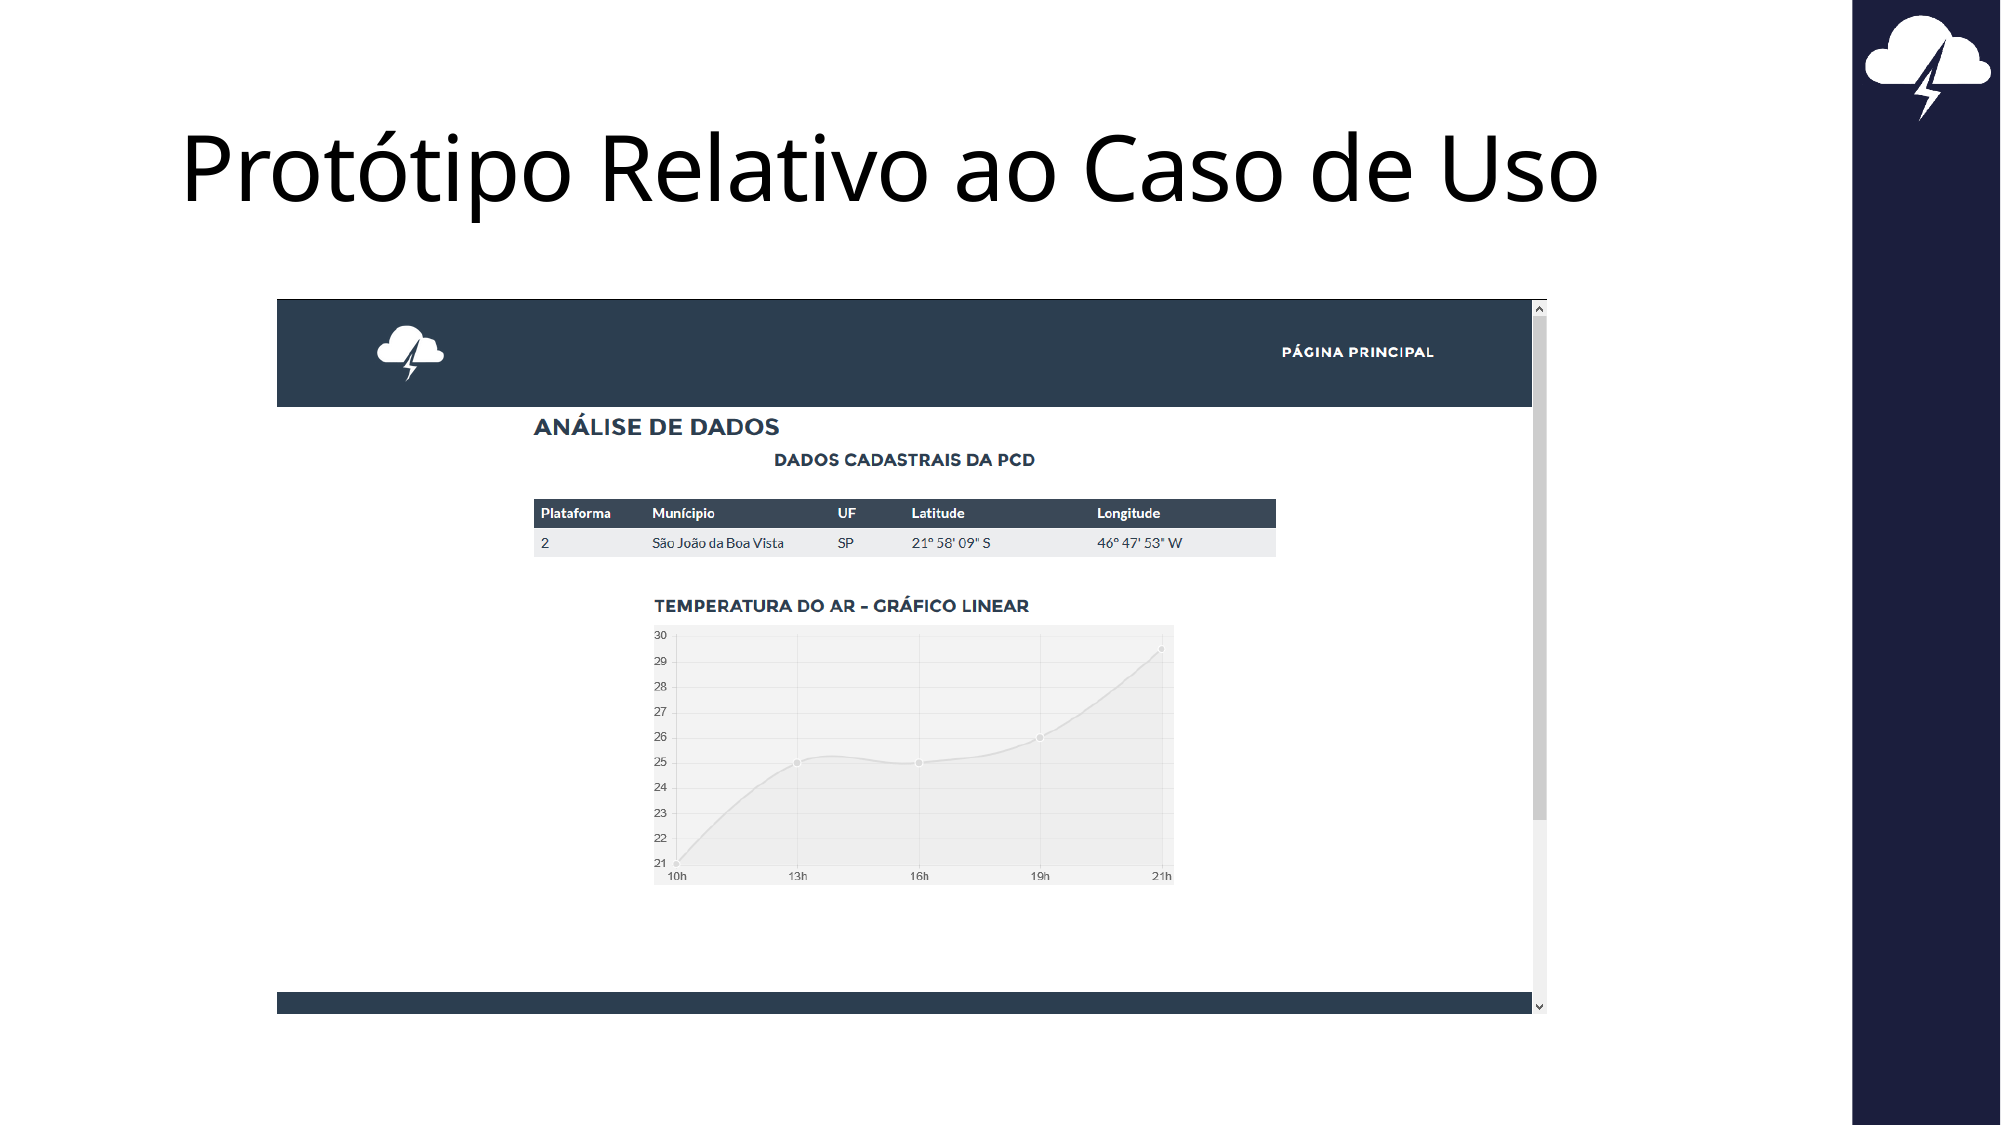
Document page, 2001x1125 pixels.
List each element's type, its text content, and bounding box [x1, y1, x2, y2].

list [276, 299, 1548, 1015]
picture [1861, 11, 1993, 126]
title Protótipo Relativo ao Caso de Uso [164, 11, 1755, 229]
